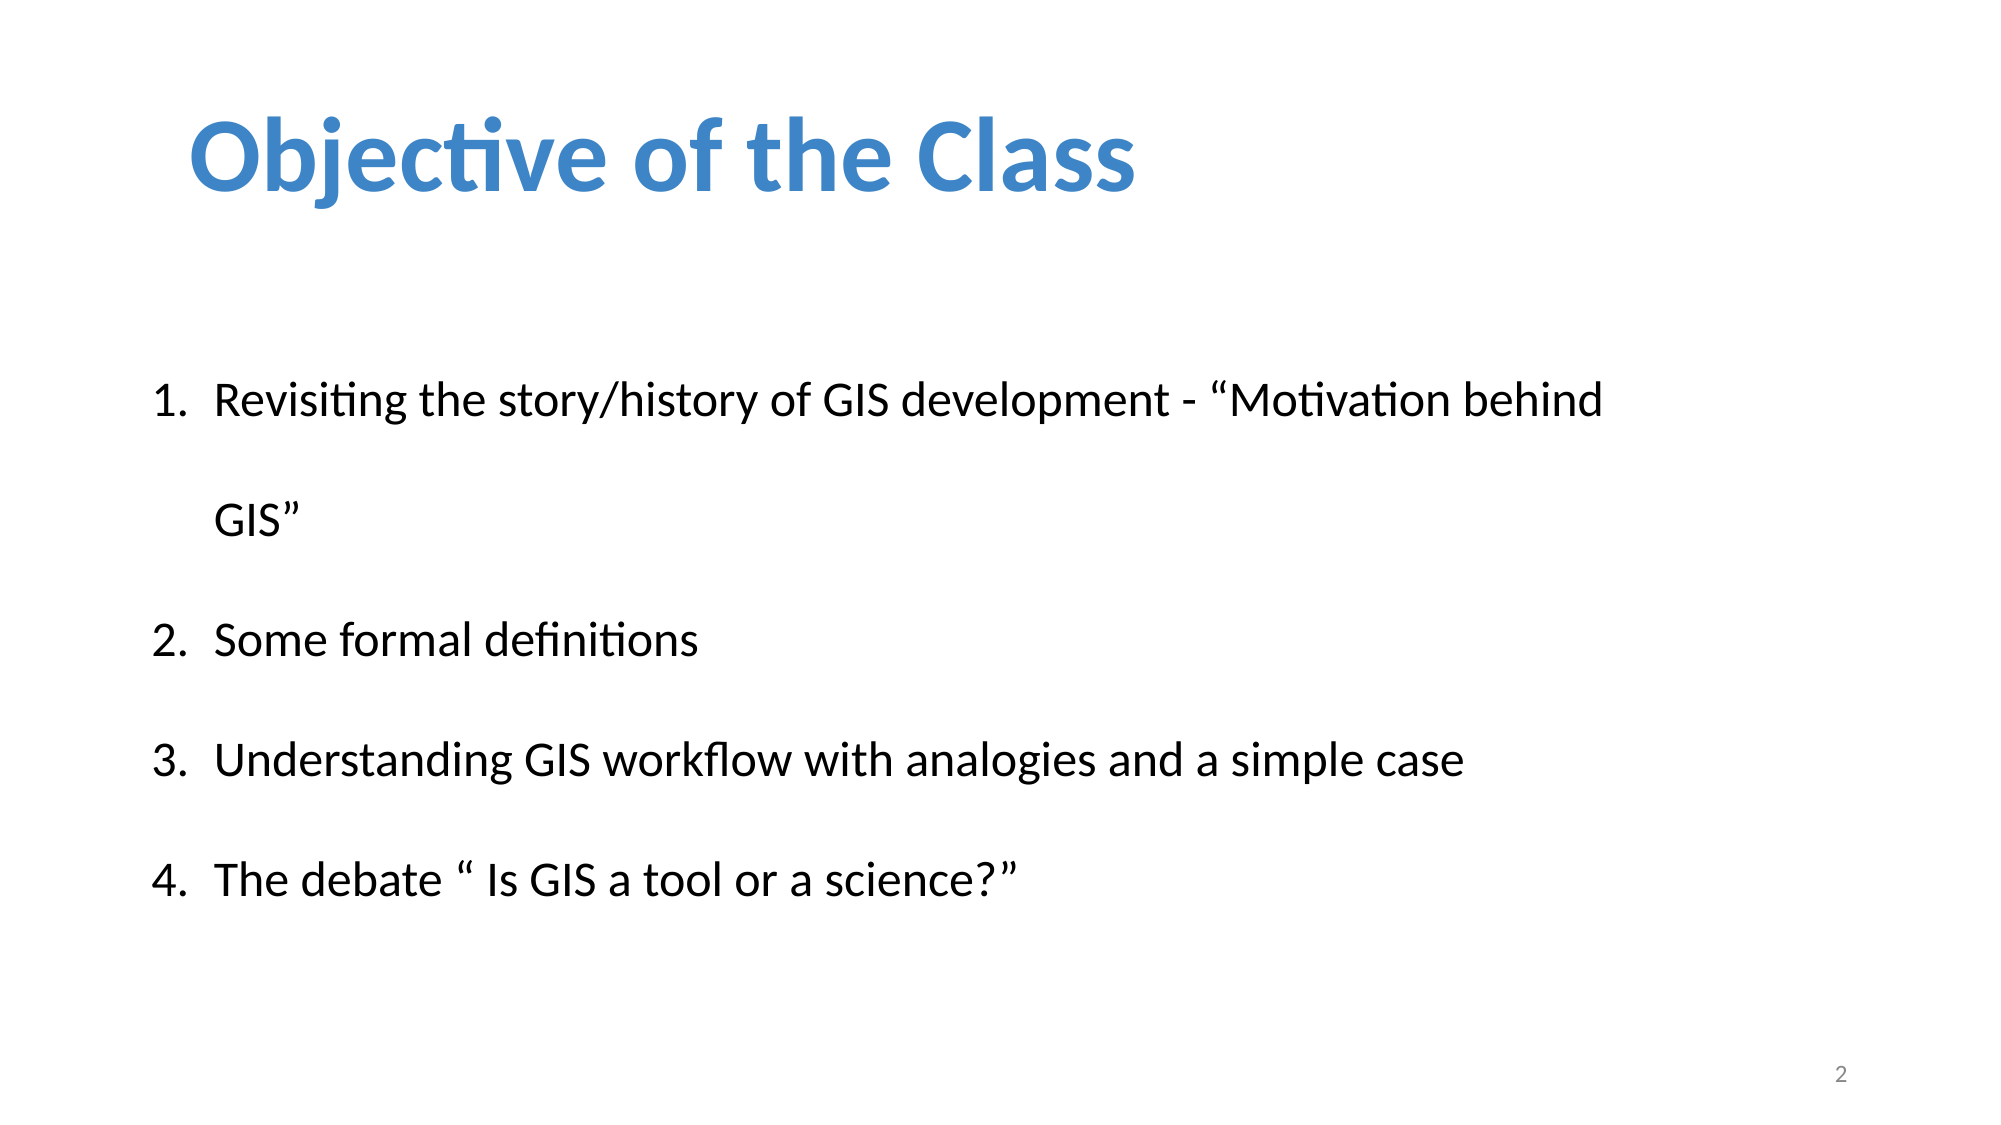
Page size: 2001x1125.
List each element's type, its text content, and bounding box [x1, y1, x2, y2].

title Objective of the Class [174, 80, 1675, 222]
slide_number ‹#› [1412, 1042, 1863, 1103]
subtitle Revisiting the story/history of GIS development - “Motivation behind GIS” Some formal definitions Understanding GIS workflow with analogies and a simple case The debate “ Is GIS a tool or a science?” [123, 298, 1624, 989]
